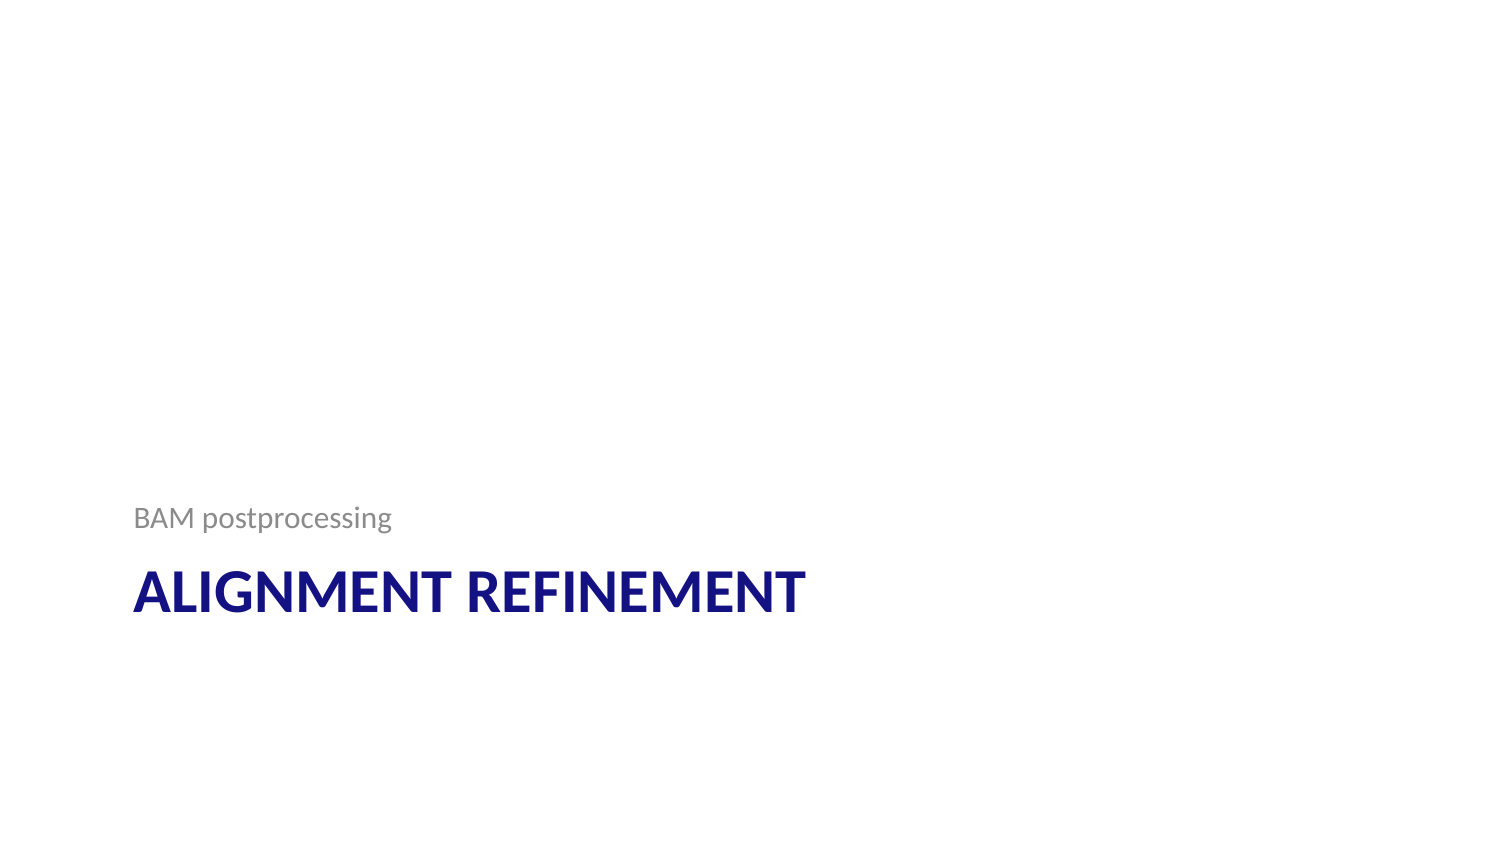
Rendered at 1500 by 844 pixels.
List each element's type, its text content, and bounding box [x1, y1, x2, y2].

title Alignment REFINEMENT [118, 543, 1394, 710]
list BAM postprocessing [118, 357, 1394, 543]
